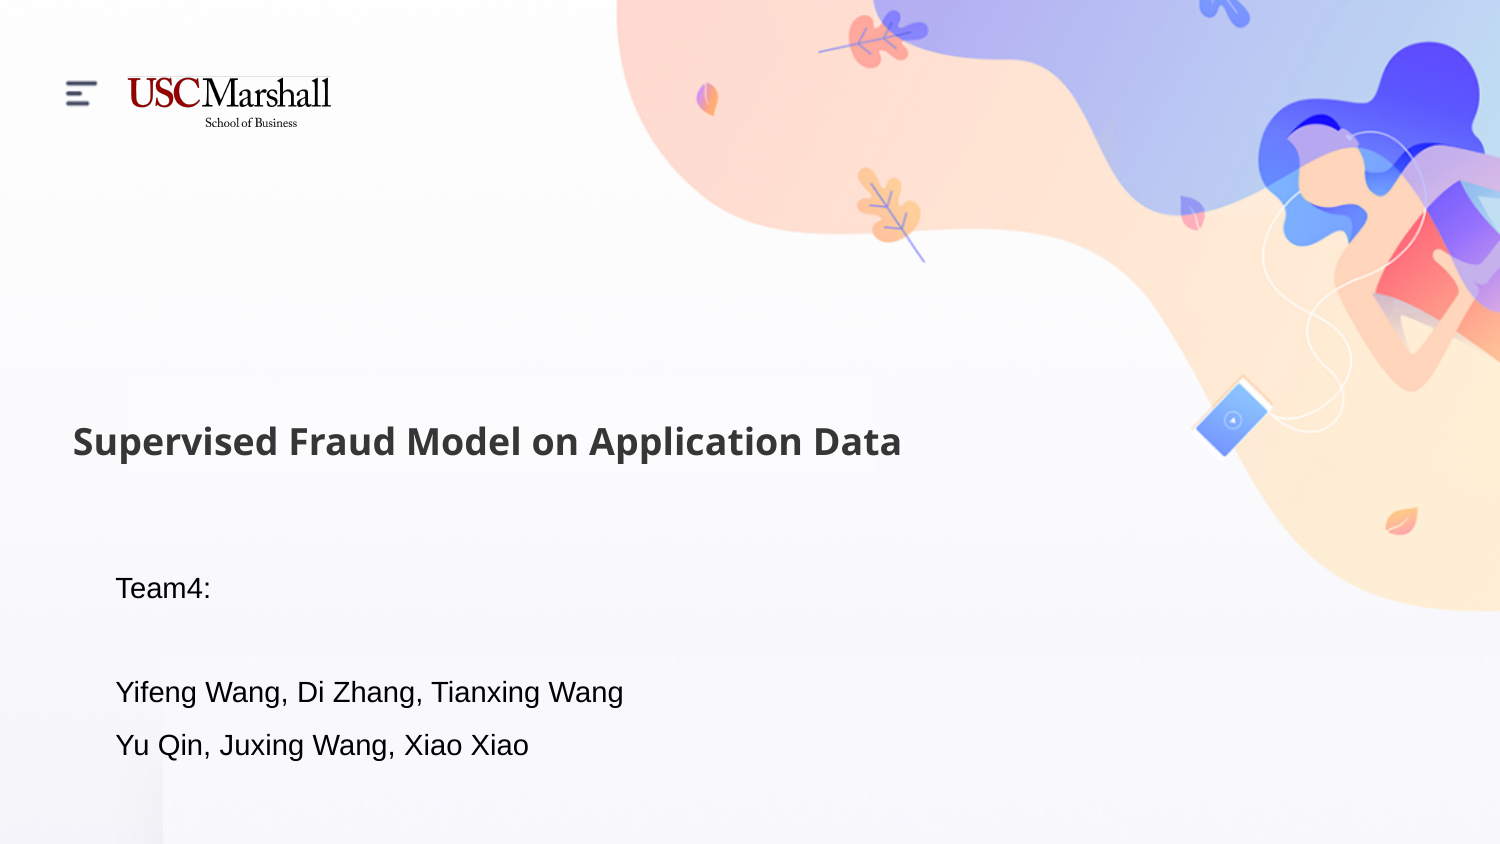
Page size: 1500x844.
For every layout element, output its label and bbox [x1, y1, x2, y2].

text_box [0, 0, 1500, 844]
picture [127, 76, 332, 127]
